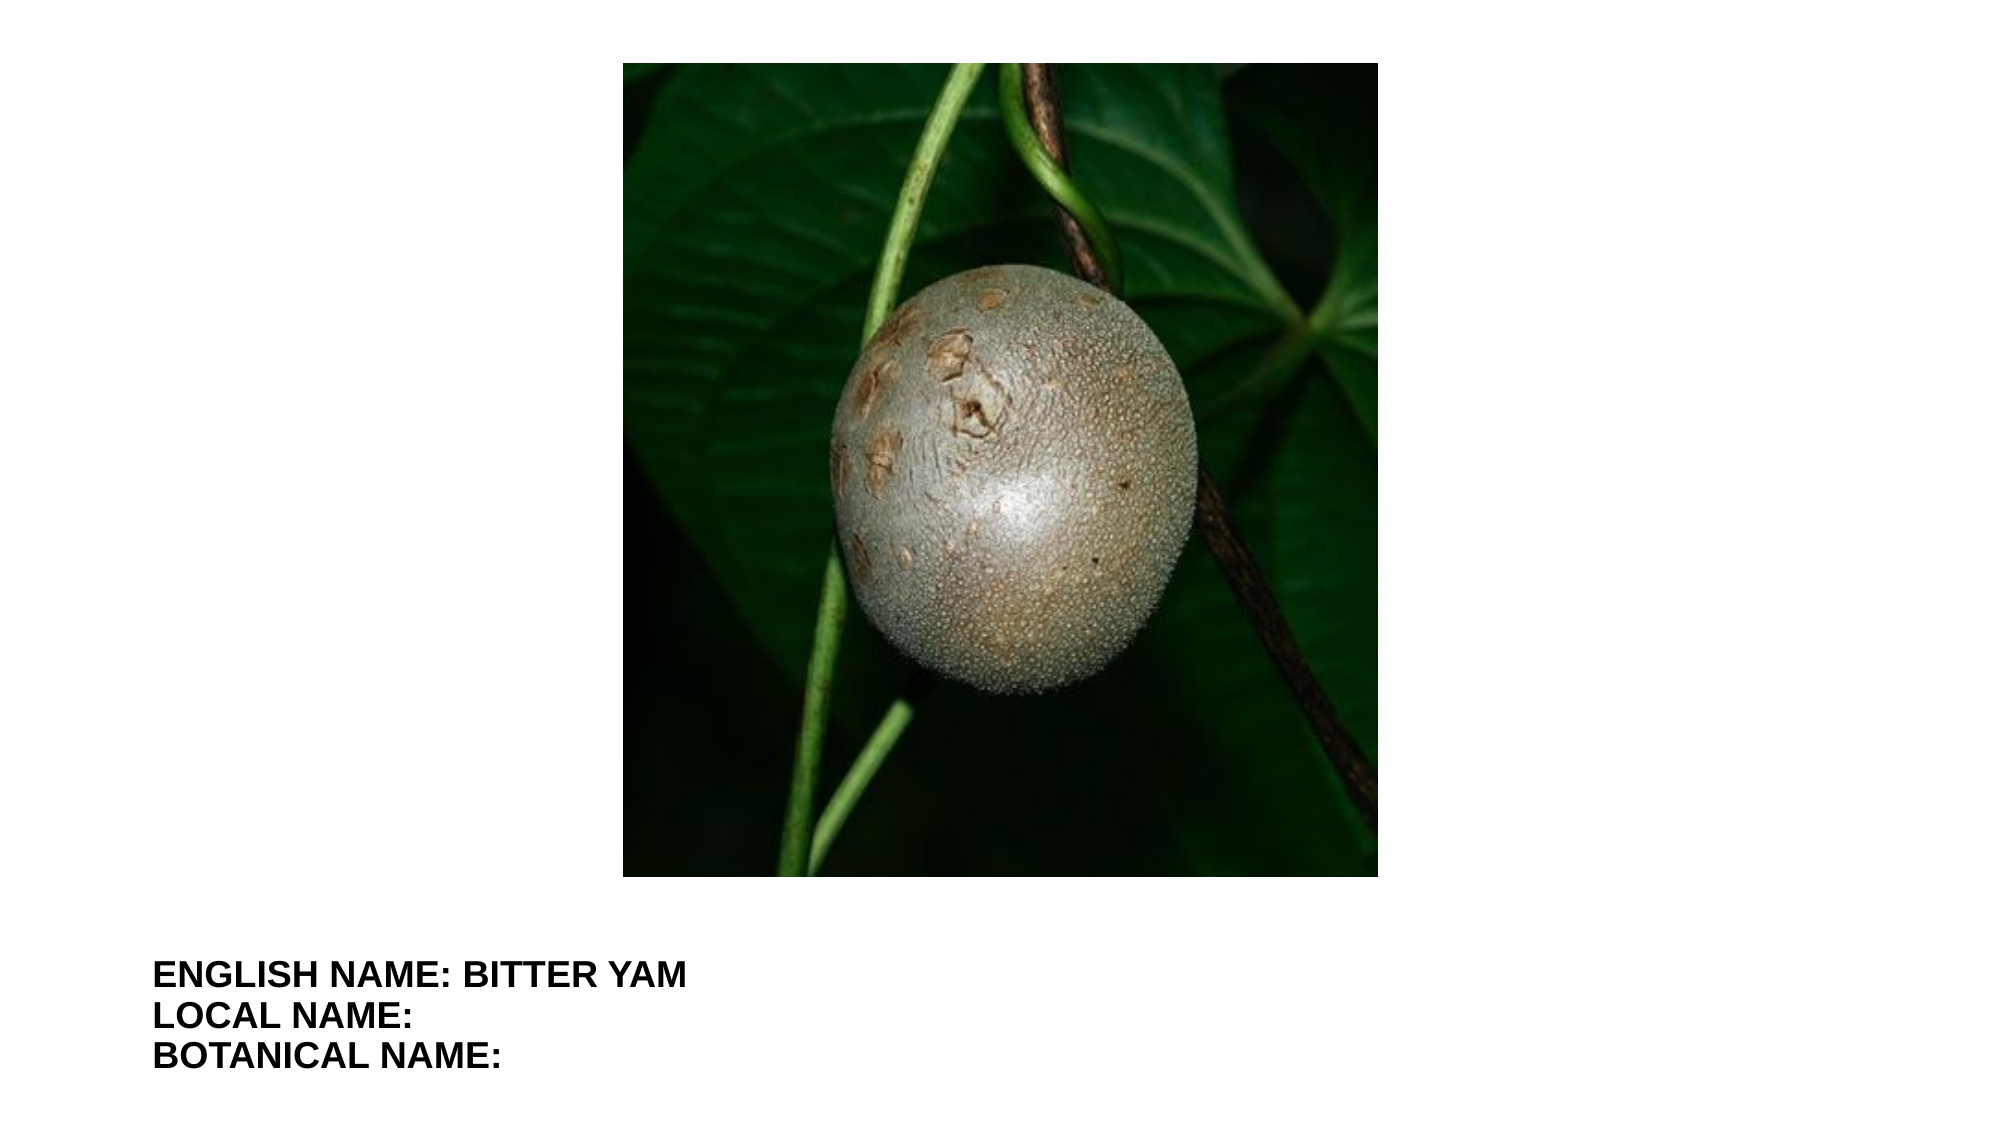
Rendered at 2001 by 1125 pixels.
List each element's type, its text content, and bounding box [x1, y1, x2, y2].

title ENGLISH NAME: BITTER YAM LOCAL NAME: BOTANICAL NAME: [137, 907, 1863, 1125]
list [623, 63, 1378, 877]
